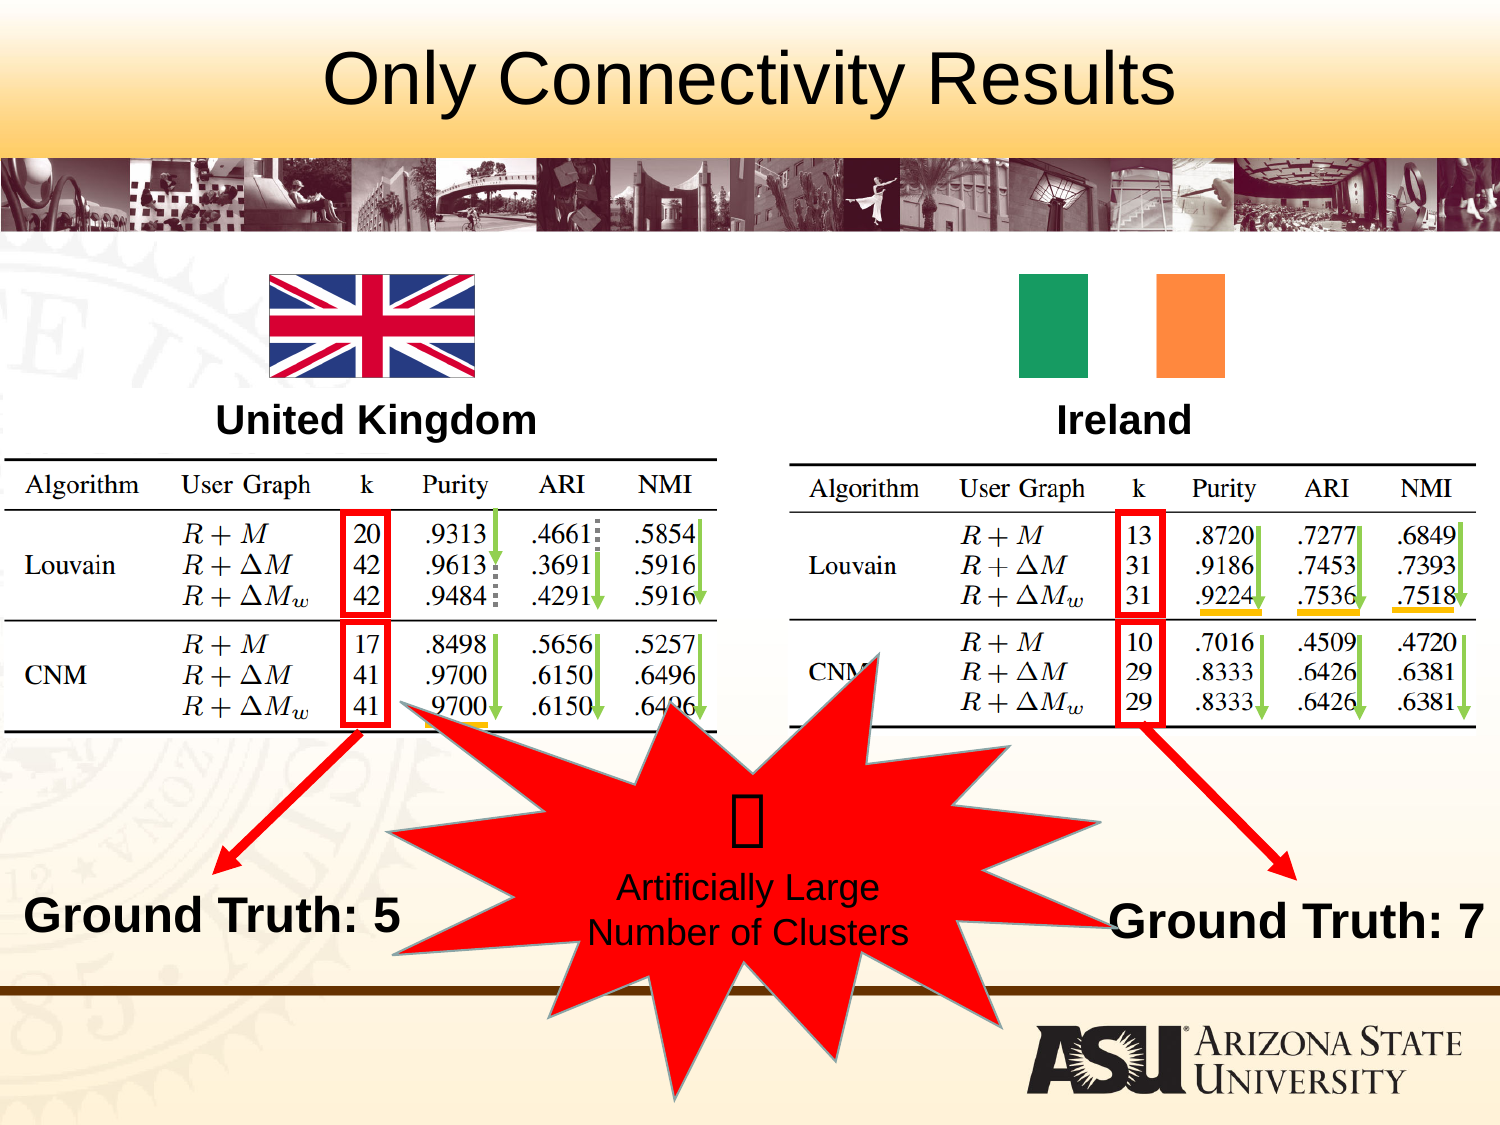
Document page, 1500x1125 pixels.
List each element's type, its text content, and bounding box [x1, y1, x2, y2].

table_header United Kingdom [5, 390, 749, 448]
title Only Connectivity Results [75, 0, 1425, 150]
text_box Ground Truth: 7 [1093, 880, 1500, 956]
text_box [1141, 723, 1298, 881]
table_header Ireland [749, 390, 1499, 448]
text_box Ground Truth: 5 [8, 874, 416, 950]
picture [0, 0, 1500, 1125]
text_box  Artificially Large Number of Clusters [384, 738, 1119, 1104]
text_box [212, 731, 361, 875]
